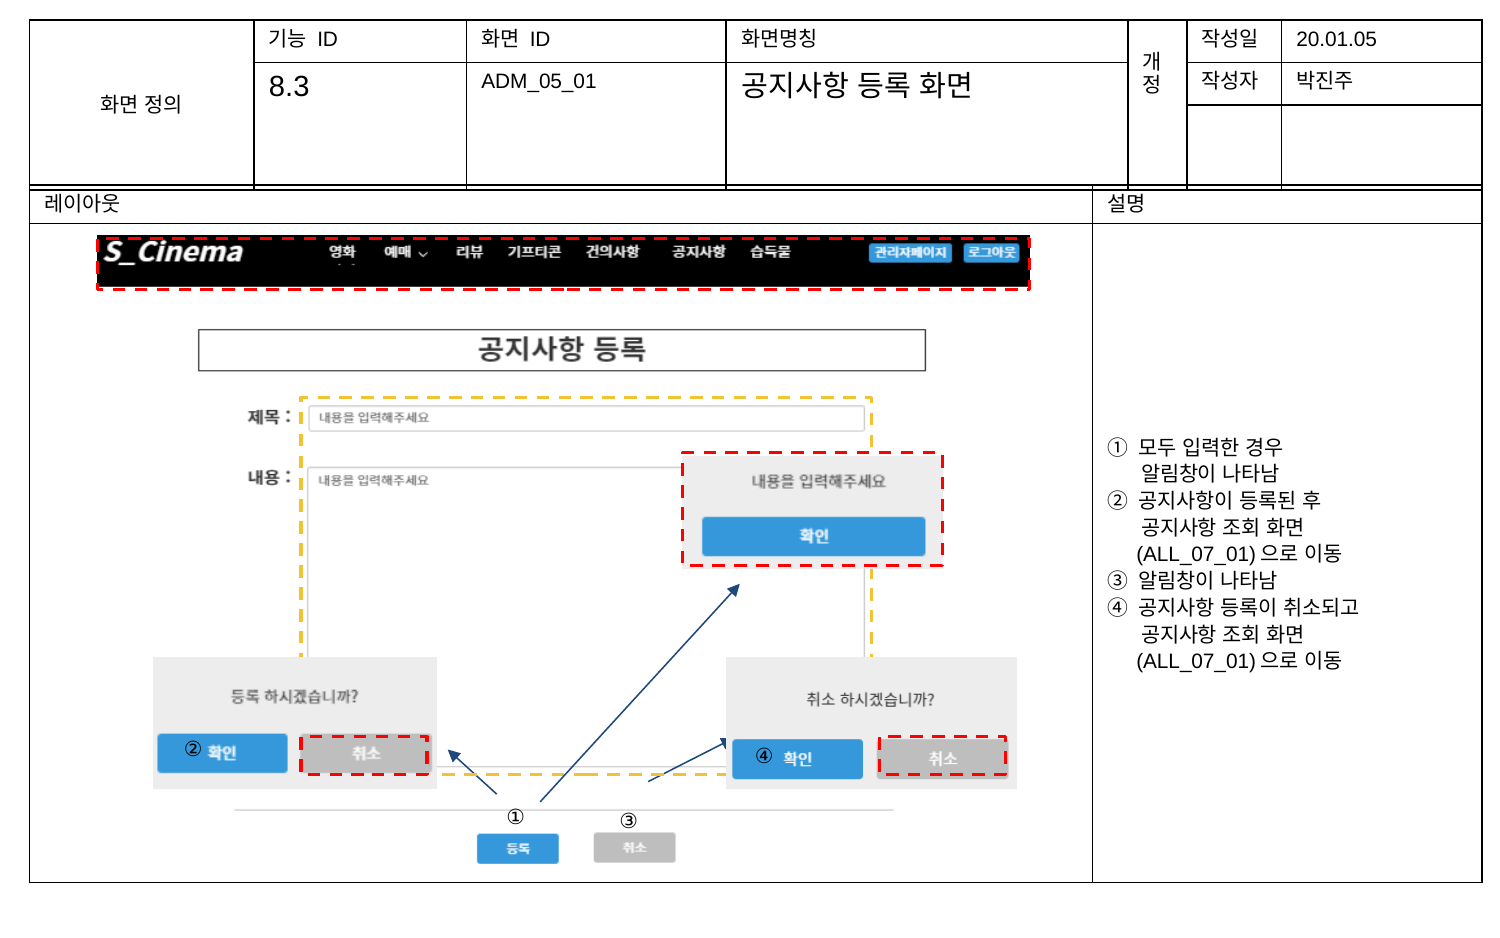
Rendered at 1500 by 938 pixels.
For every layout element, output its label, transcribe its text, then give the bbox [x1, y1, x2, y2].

table_cell [30, 224, 1092, 882]
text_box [447, 749, 497, 795]
table_cell [1188, 106, 1281, 189]
table_cell 박진주 [1282, 63, 1481, 104]
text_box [539, 583, 740, 803]
table_header 20.01.05 [1282, 21, 1481, 62]
table_cell ① 모두 입력한 경우 알림창이 나타남 ② 공지사항이 등록된 후 공지사항 조회 화면 (ALL_07_01)으로 이동 ③ 알림창이 나타남 ④ 공지사항 등록이 취소되고 공지사항 조회 화면 (ALL_07_01)으로 이동 [1093, 224, 1481, 882]
table_cell 8.3 [255, 63, 466, 189]
table_header 화면 ID [467, 21, 725, 62]
table_header 화면 정의 [30, 21, 253, 189]
table_header 개정 [1129, 21, 1186, 189]
table_header 설명 [1093, 191, 1481, 223]
table_cell ADM_05_01 [467, 63, 725, 189]
table_cell 공지사항 등록 화면 [727, 63, 1127, 189]
picture [97, 235, 1030, 870]
table_header 기능 ID [255, 21, 466, 62]
table_header 작성일 [1188, 21, 1281, 62]
table_cell [1282, 106, 1481, 189]
table_header 화면명칭 [727, 21, 1127, 62]
table_cell 작성자 [1188, 63, 1281, 104]
table_header 레이아웃 [30, 191, 1092, 223]
